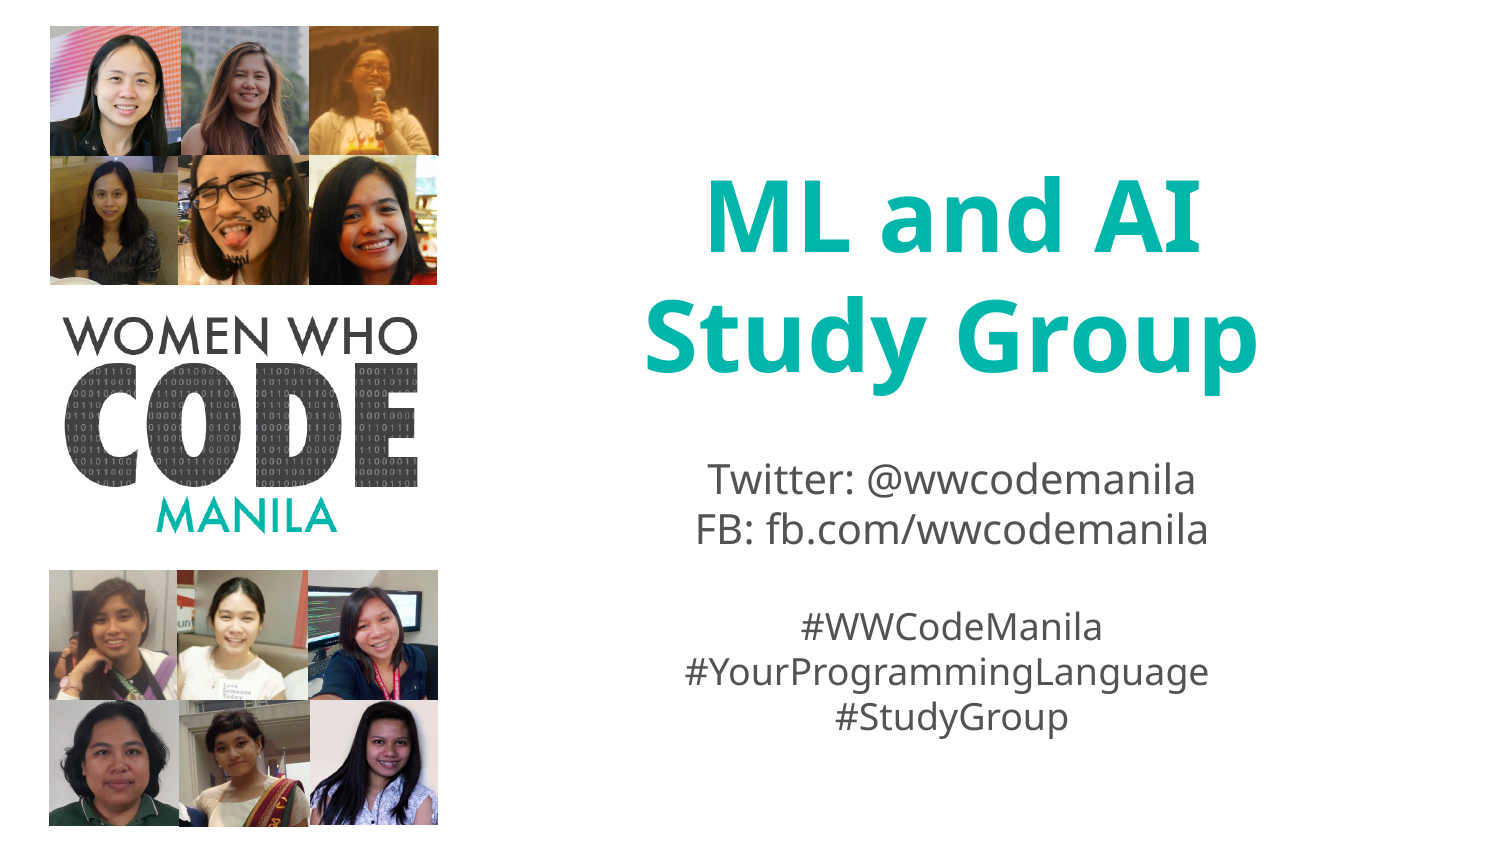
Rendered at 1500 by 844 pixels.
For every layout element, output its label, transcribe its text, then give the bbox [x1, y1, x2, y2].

text_box ML and AI Study Group Twitter: @wwcodemanila FB: fb.com/wwcodemanila #WWCodeManila #YourProgrammingLanguage #StudyGroup [602, 137, 1302, 277]
picture [7, 295, 475, 549]
picture [49, 25, 439, 285]
picture [49, 569, 438, 827]
